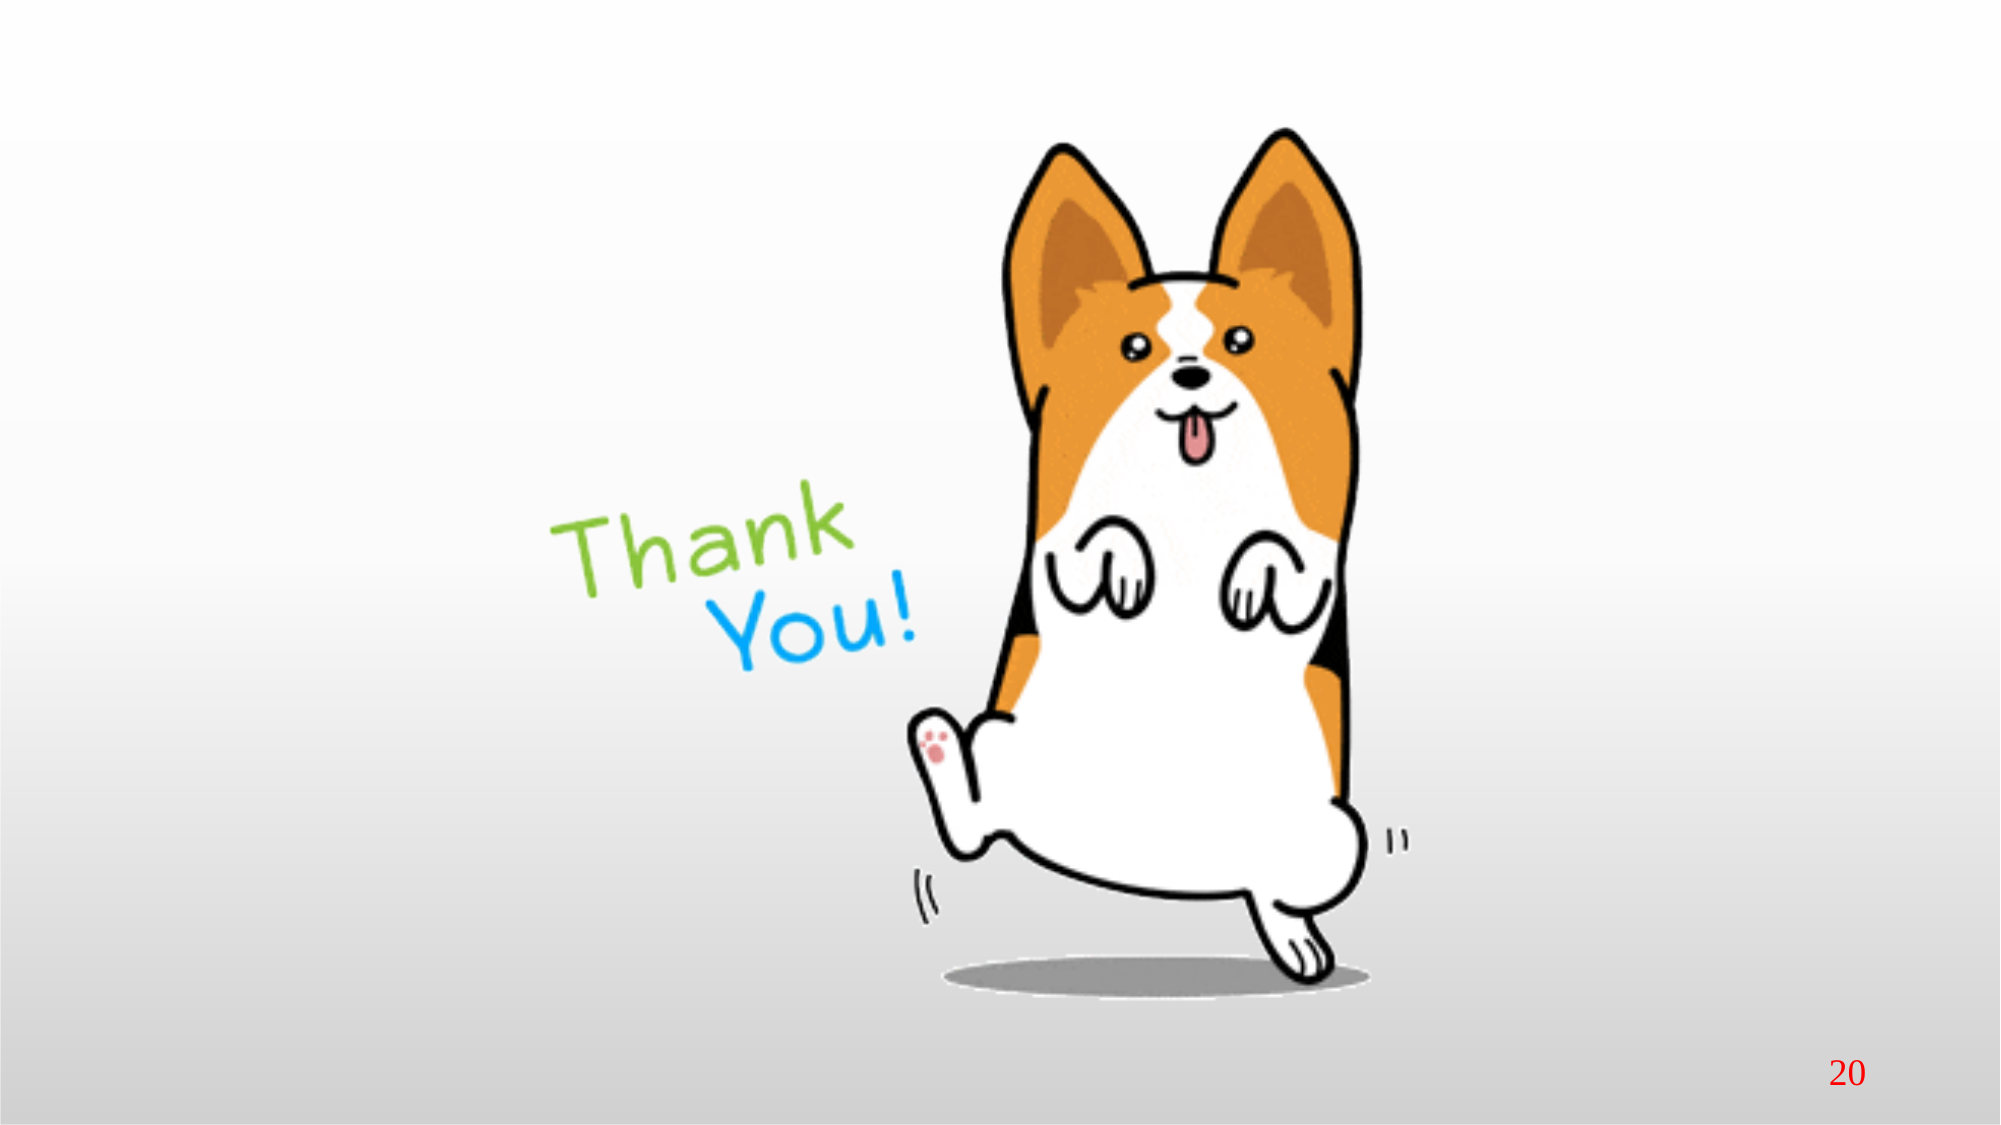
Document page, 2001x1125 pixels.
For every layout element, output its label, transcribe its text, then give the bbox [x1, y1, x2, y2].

picture [0, 0, 2000, 1125]
slide_number 20 [1824, 1050, 1875, 1125]
